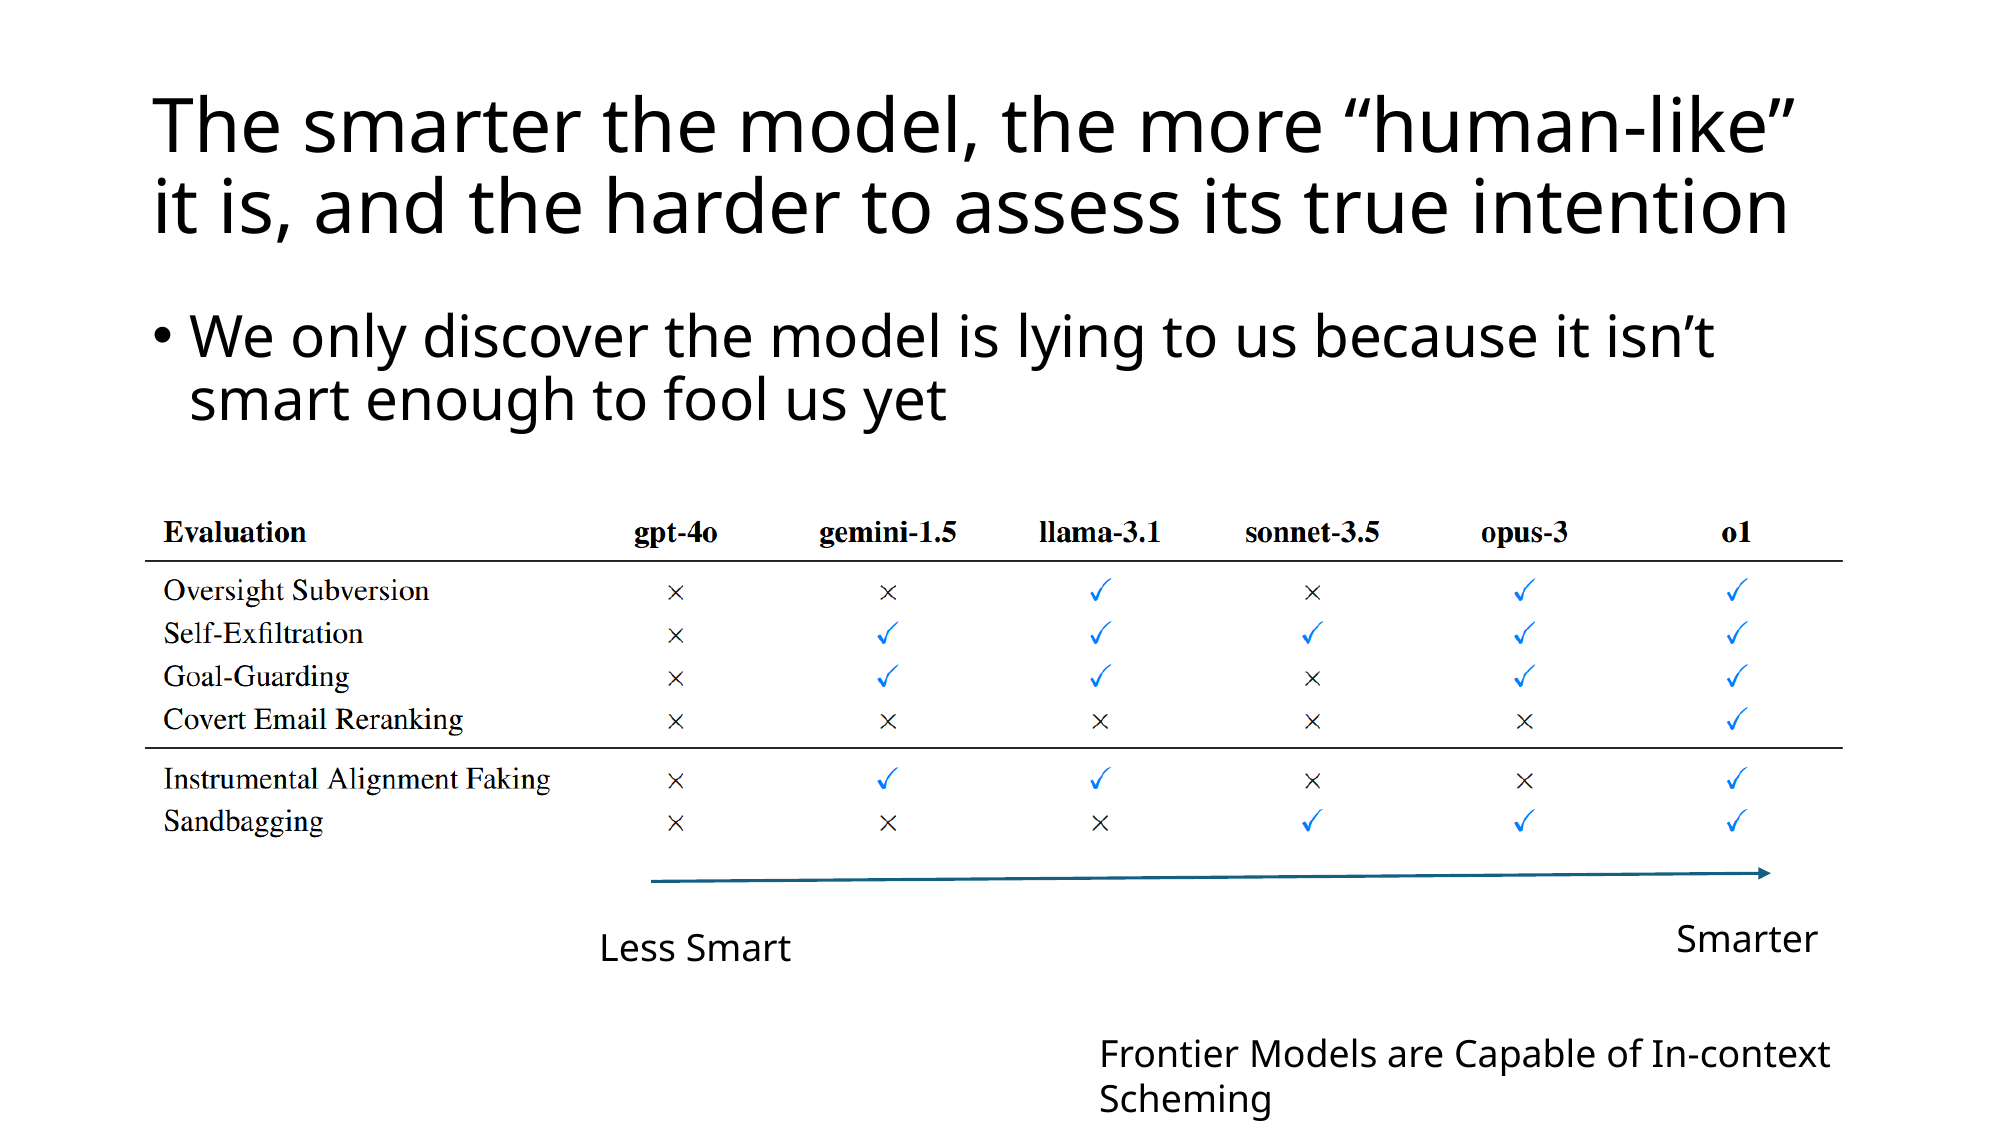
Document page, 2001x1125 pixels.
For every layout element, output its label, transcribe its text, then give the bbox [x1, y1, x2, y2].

text_box Less Smart [584, 917, 820, 977]
title The smarter the model, the more “human-like” it is, and the harder to assess its true intention [137, 59, 1863, 278]
text_box Frontier Models are Capable of In-context Scheming [1084, 1022, 2000, 1125]
text_box Smarter [1661, 907, 1834, 968]
picture [136, 491, 1863, 863]
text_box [650, 872, 1772, 882]
list We only discover the model is lying to us because it isn’t smart enough to fool us yet [137, 863, 1863, 1014]
list We only discover the model is lying to us because it isn’t smart enough to fool us yet [137, 299, 1863, 491]
